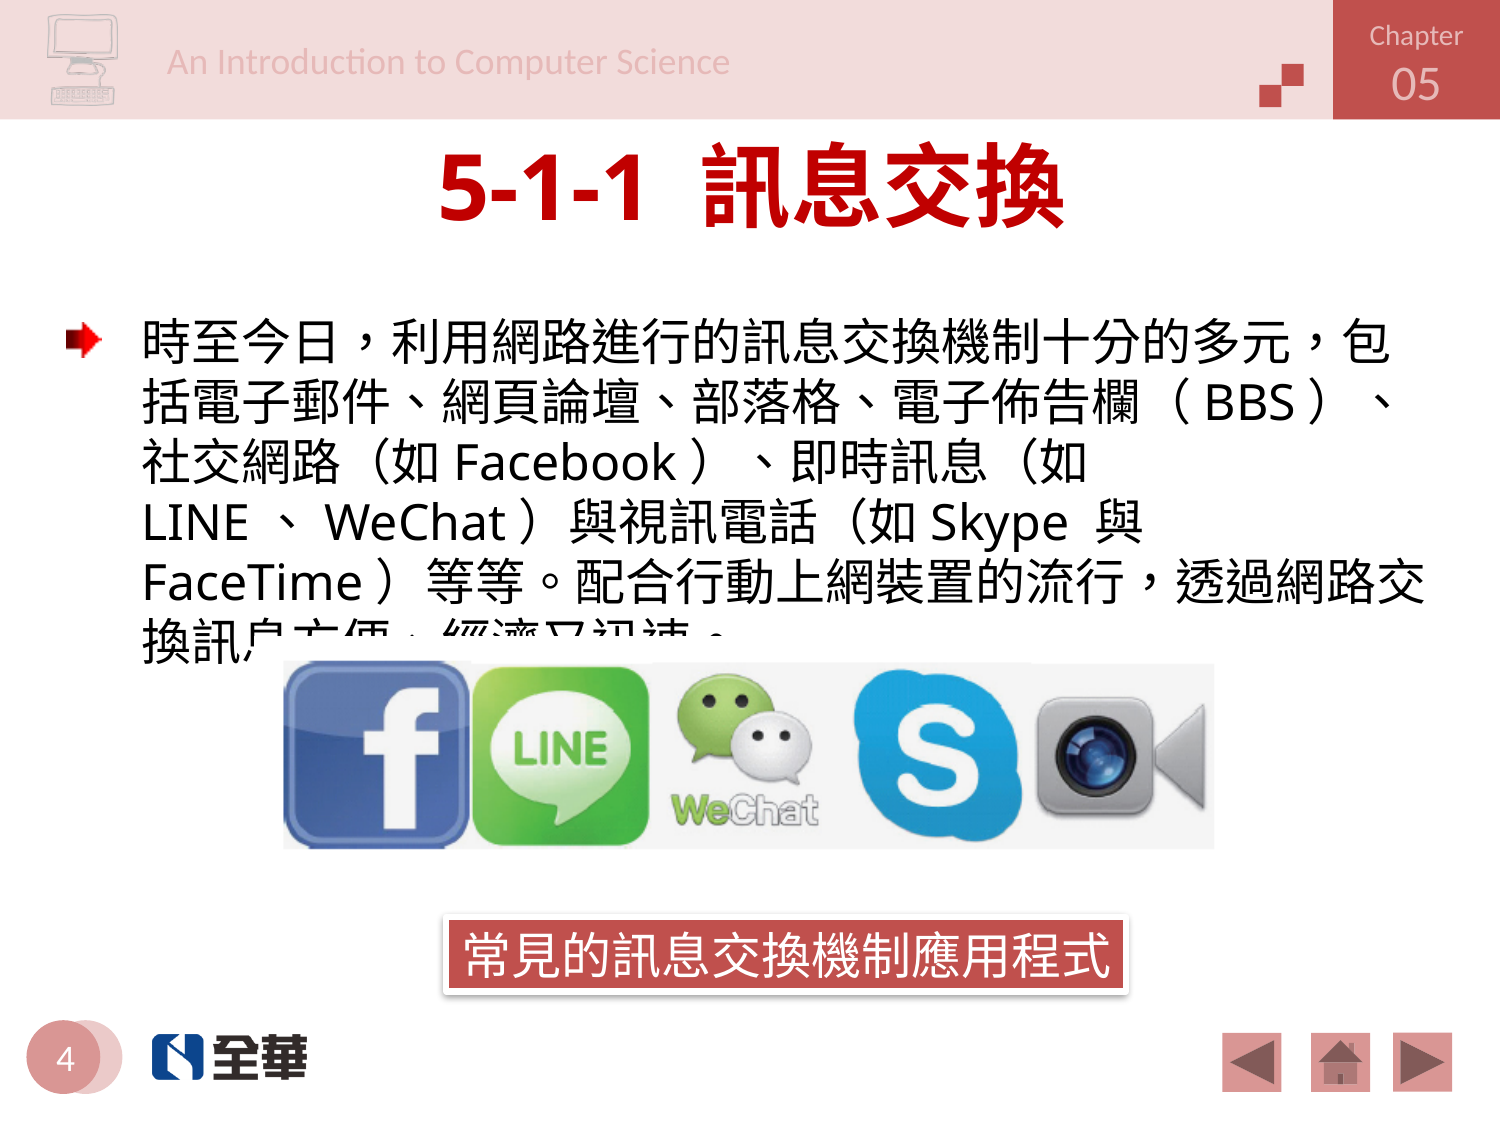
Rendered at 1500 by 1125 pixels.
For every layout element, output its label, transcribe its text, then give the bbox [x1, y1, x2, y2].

text_box 常見的訊息交換機制應用程式 [443, 914, 1129, 995]
picture [66, 322, 102, 358]
picture [254, 636, 1252, 865]
picture [152, 1034, 307, 1080]
picture [47, 14, 118, 106]
list 時至今日，利用網路進行的訊息交換機制十分的多元，包括電子郵件、網頁論壇、部落格、電子佈告欄（BBS）、社交網路（如Facebook）、即時訊息（如LINE、WeChat）與視訊電話（如Skype 與FaceTime）等等。配合行動上網裝置的流行，透過網路交換訊息方便、經濟又迅速。 [51, 302, 1448, 982]
title 5-1-1 訊息交換 [76, 90, 1427, 278]
